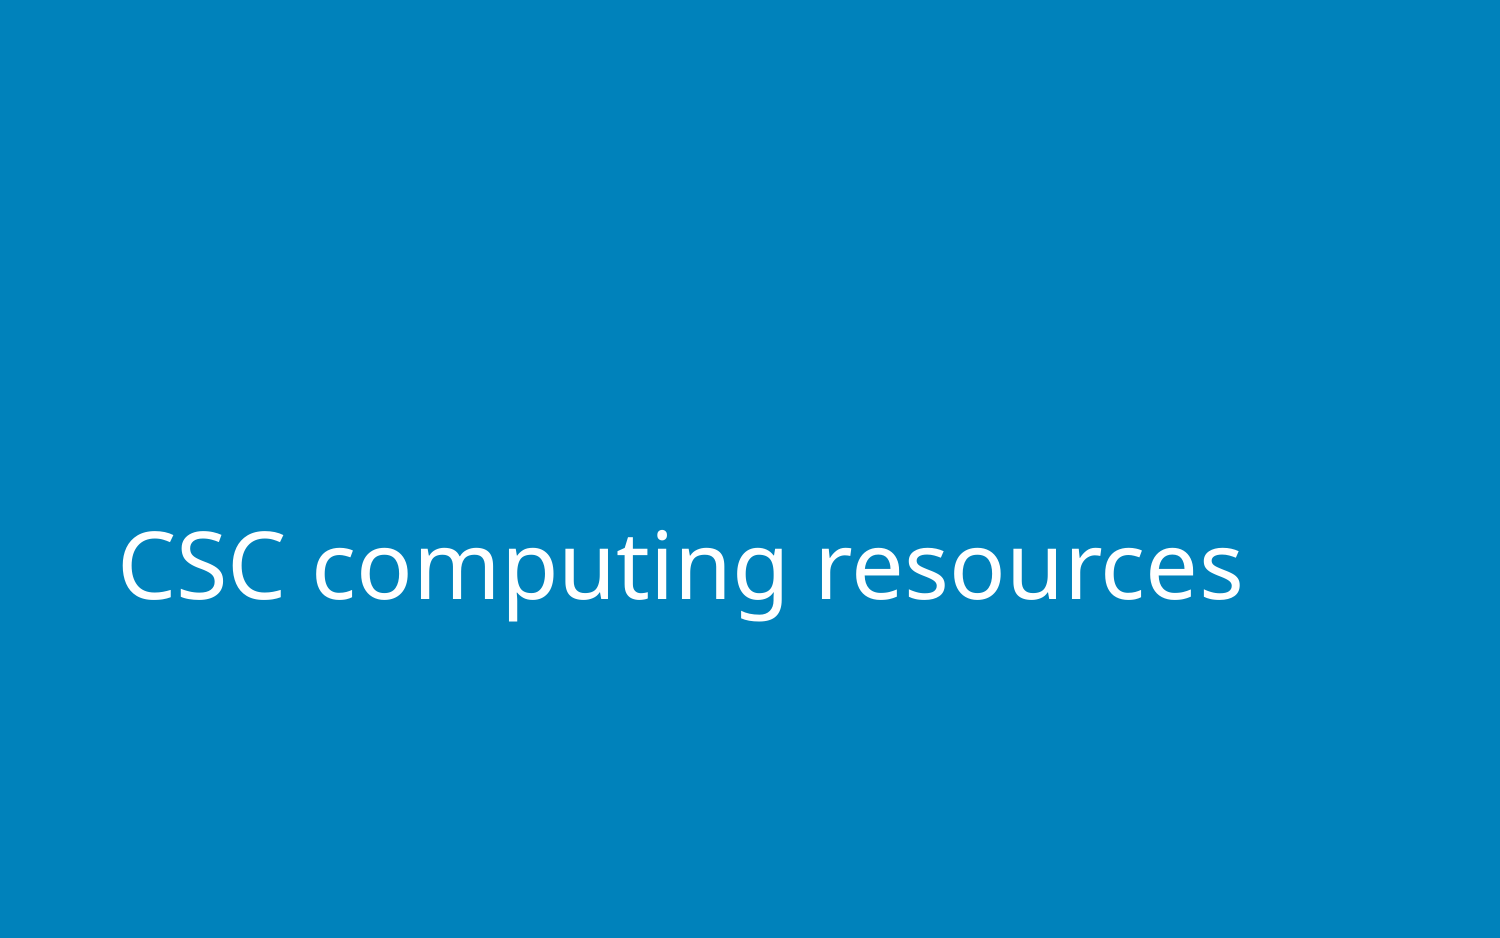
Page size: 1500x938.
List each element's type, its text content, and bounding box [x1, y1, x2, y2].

title CSC computing resources [102, 237, 1397, 628]
